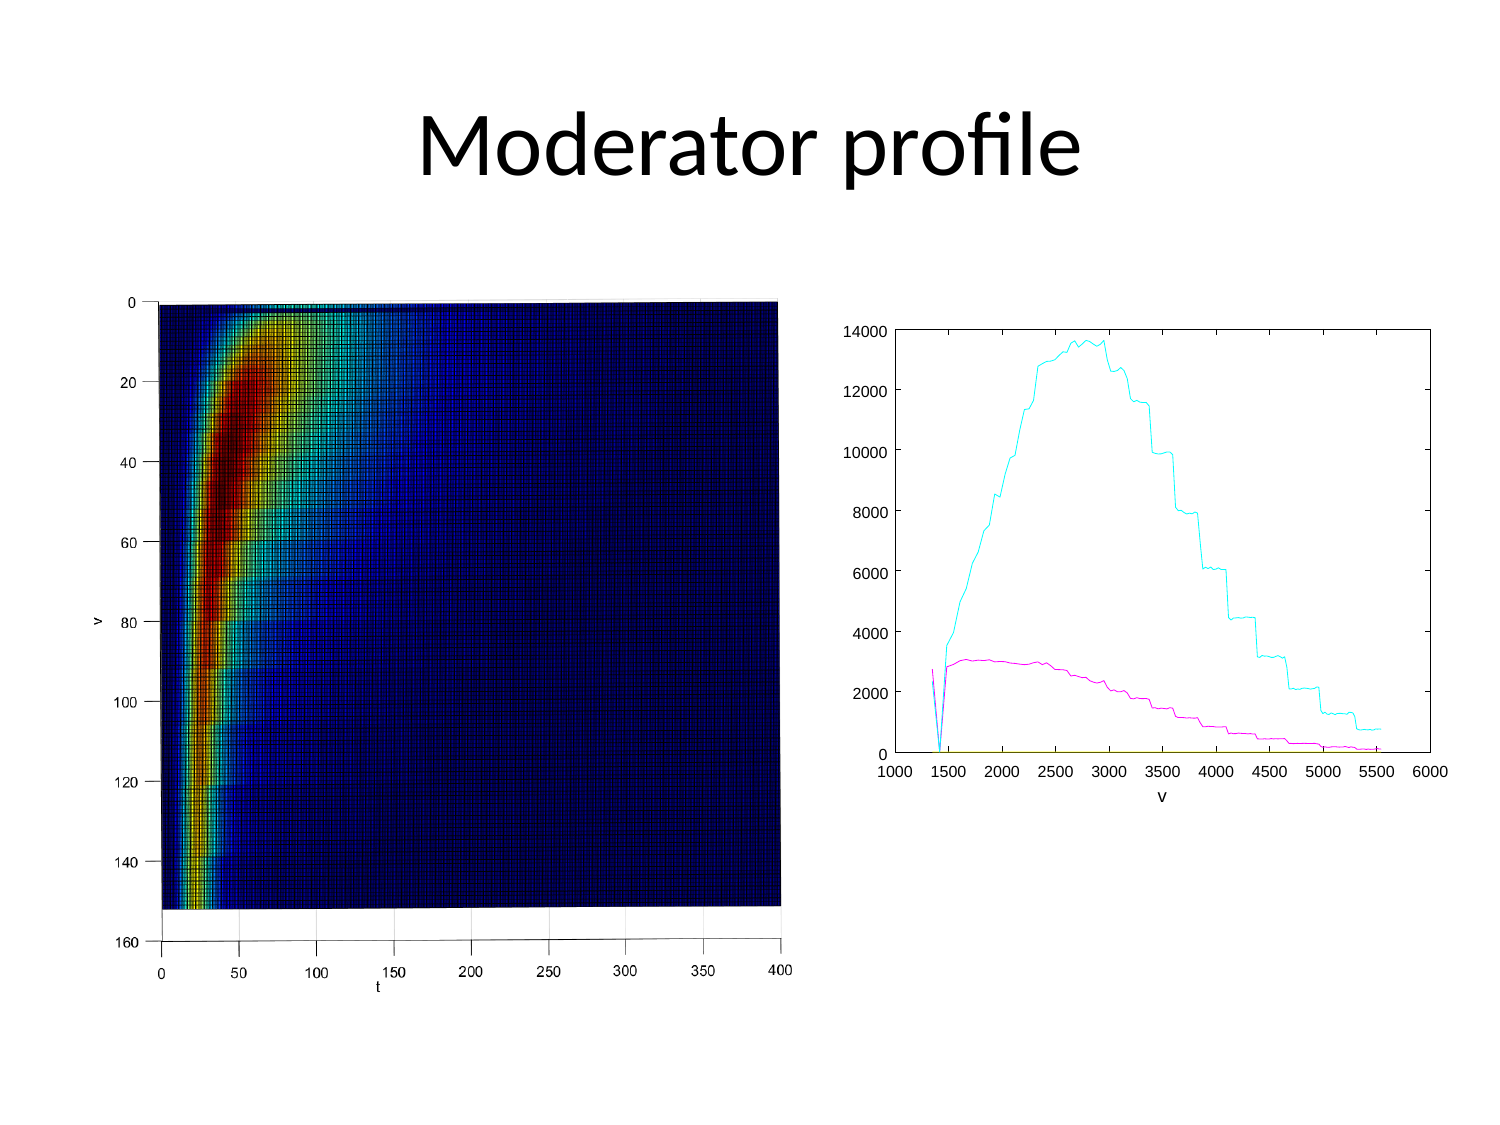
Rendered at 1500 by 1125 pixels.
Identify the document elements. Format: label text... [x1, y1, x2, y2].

picture [52, 238, 1495, 1026]
title Moderator profile [75, 45, 1425, 233]
